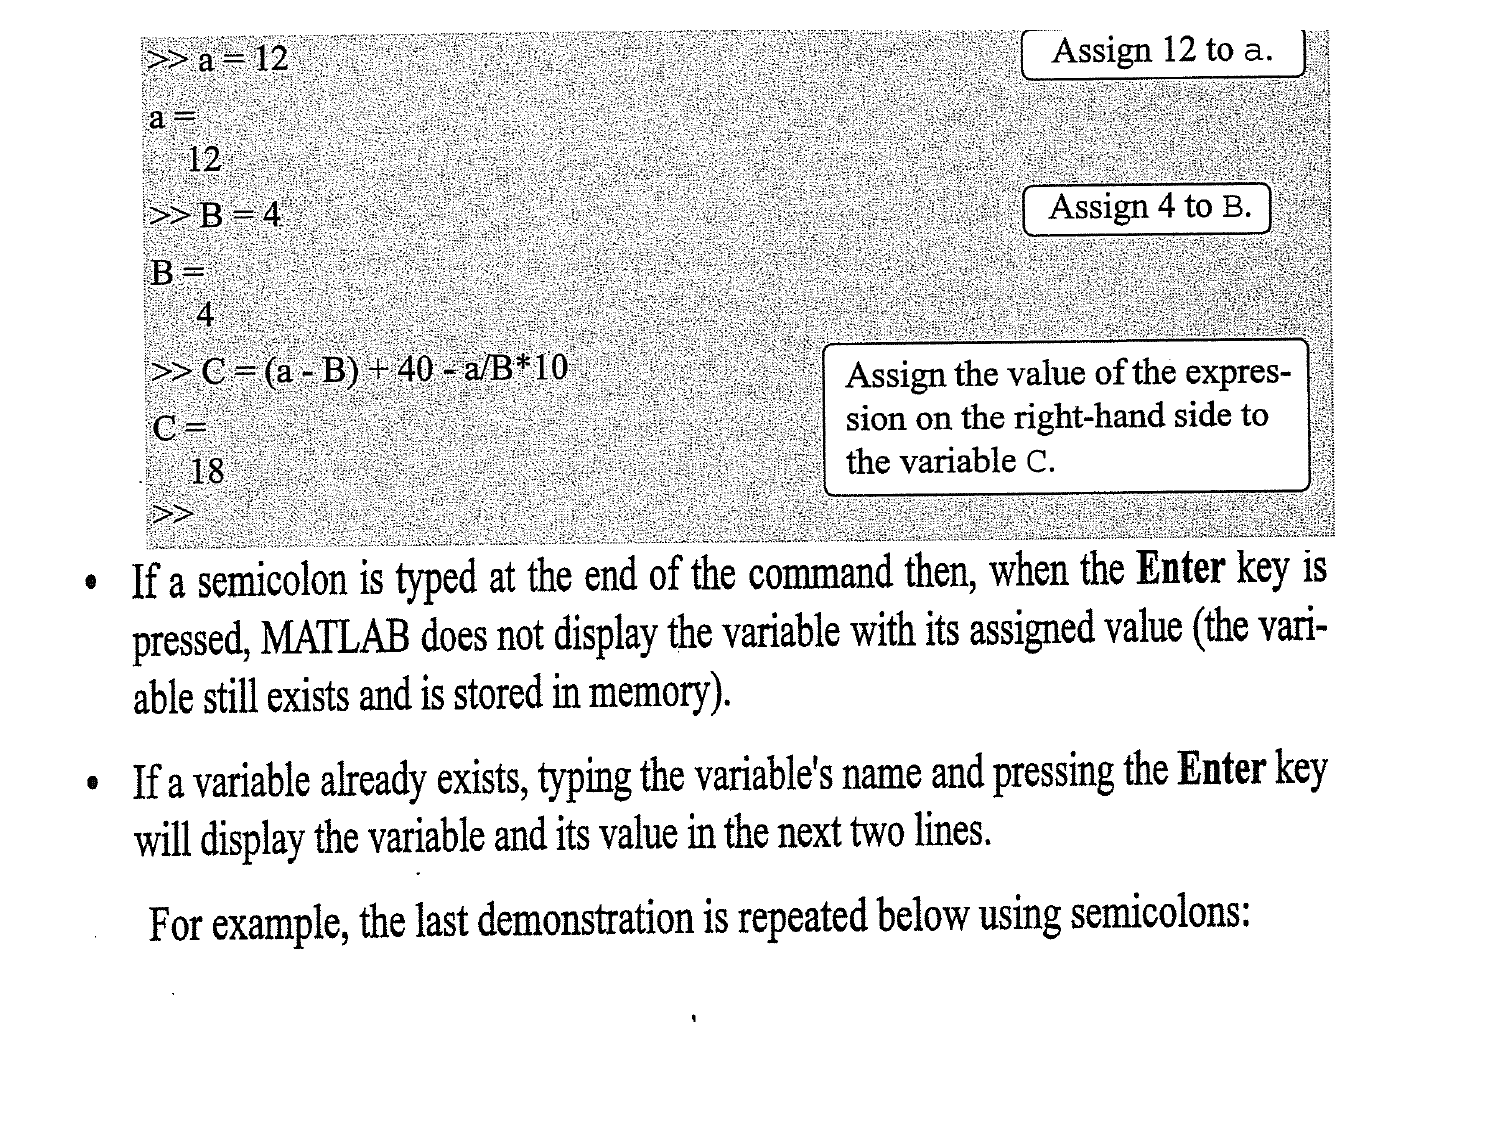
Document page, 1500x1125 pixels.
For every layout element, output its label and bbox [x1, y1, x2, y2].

list [123, 30, 1348, 549]
picture [76, 550, 1402, 1083]
